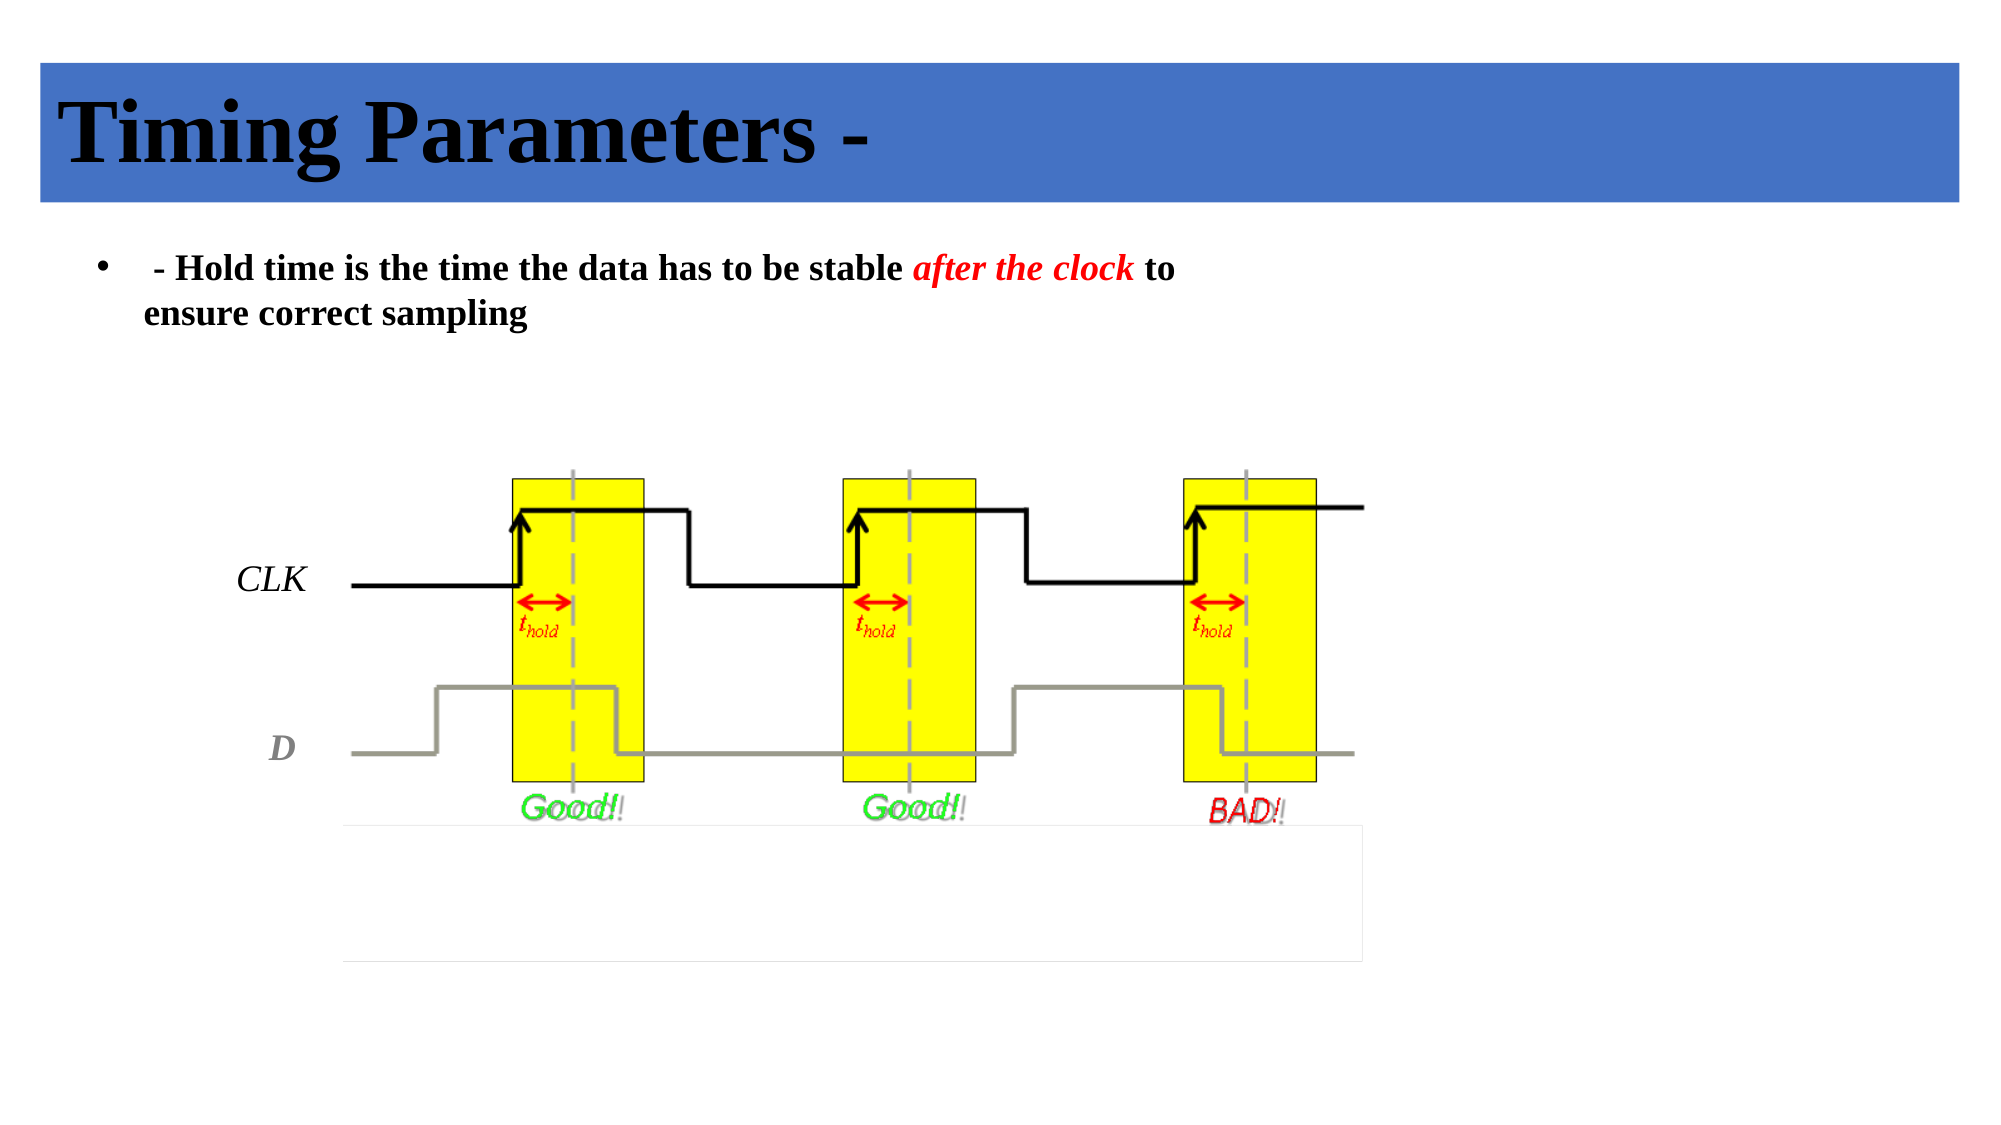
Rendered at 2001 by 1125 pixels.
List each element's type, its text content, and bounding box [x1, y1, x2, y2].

text_box D [236, 715, 329, 776]
picture [343, 467, 1366, 963]
text_box CLK [221, 546, 343, 607]
